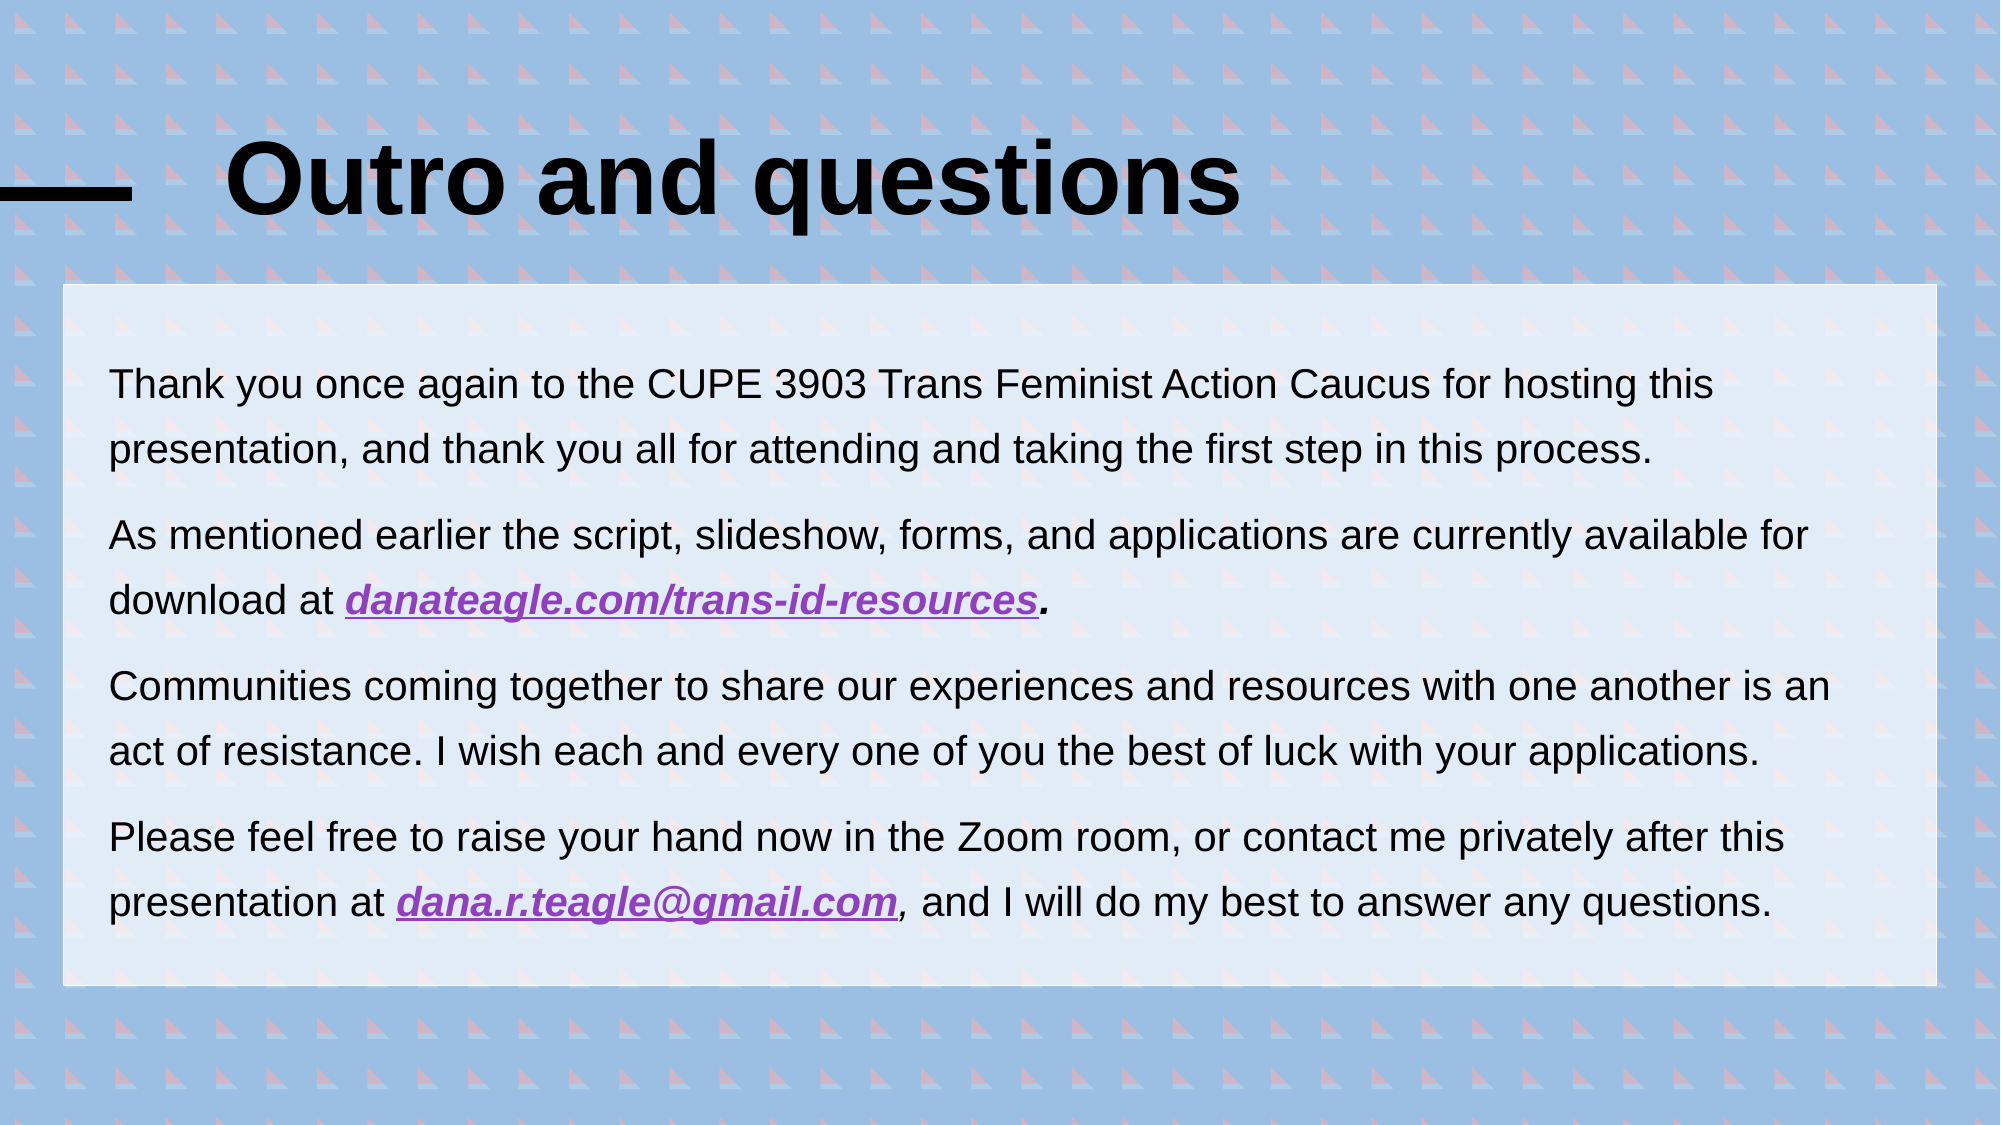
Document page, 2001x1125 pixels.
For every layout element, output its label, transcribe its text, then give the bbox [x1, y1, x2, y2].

title Outro and questions [209, 122, 1563, 285]
list Thank you once again to the CUPE 3903 Trans Feminist Action Caucus for hosting this presentation, and thank you all for attending and taking the first step in this process. As mentioned earlier the script, slideshow, forms, and applications are currently available for download at danateagle.com/trans-id-resources. Communities coming together to share our experiences and resources with one another is an act of resistance. I wish each and every one of you the best of luck with your applications. Please feel free to raise your hand now in the Zoom room, or contact me privately after this presentation at dana.r.teagle@gmail.com, and I will do my best to answer any questions. [93, 334, 1905, 953]
text_box [63, 284, 1937, 986]
